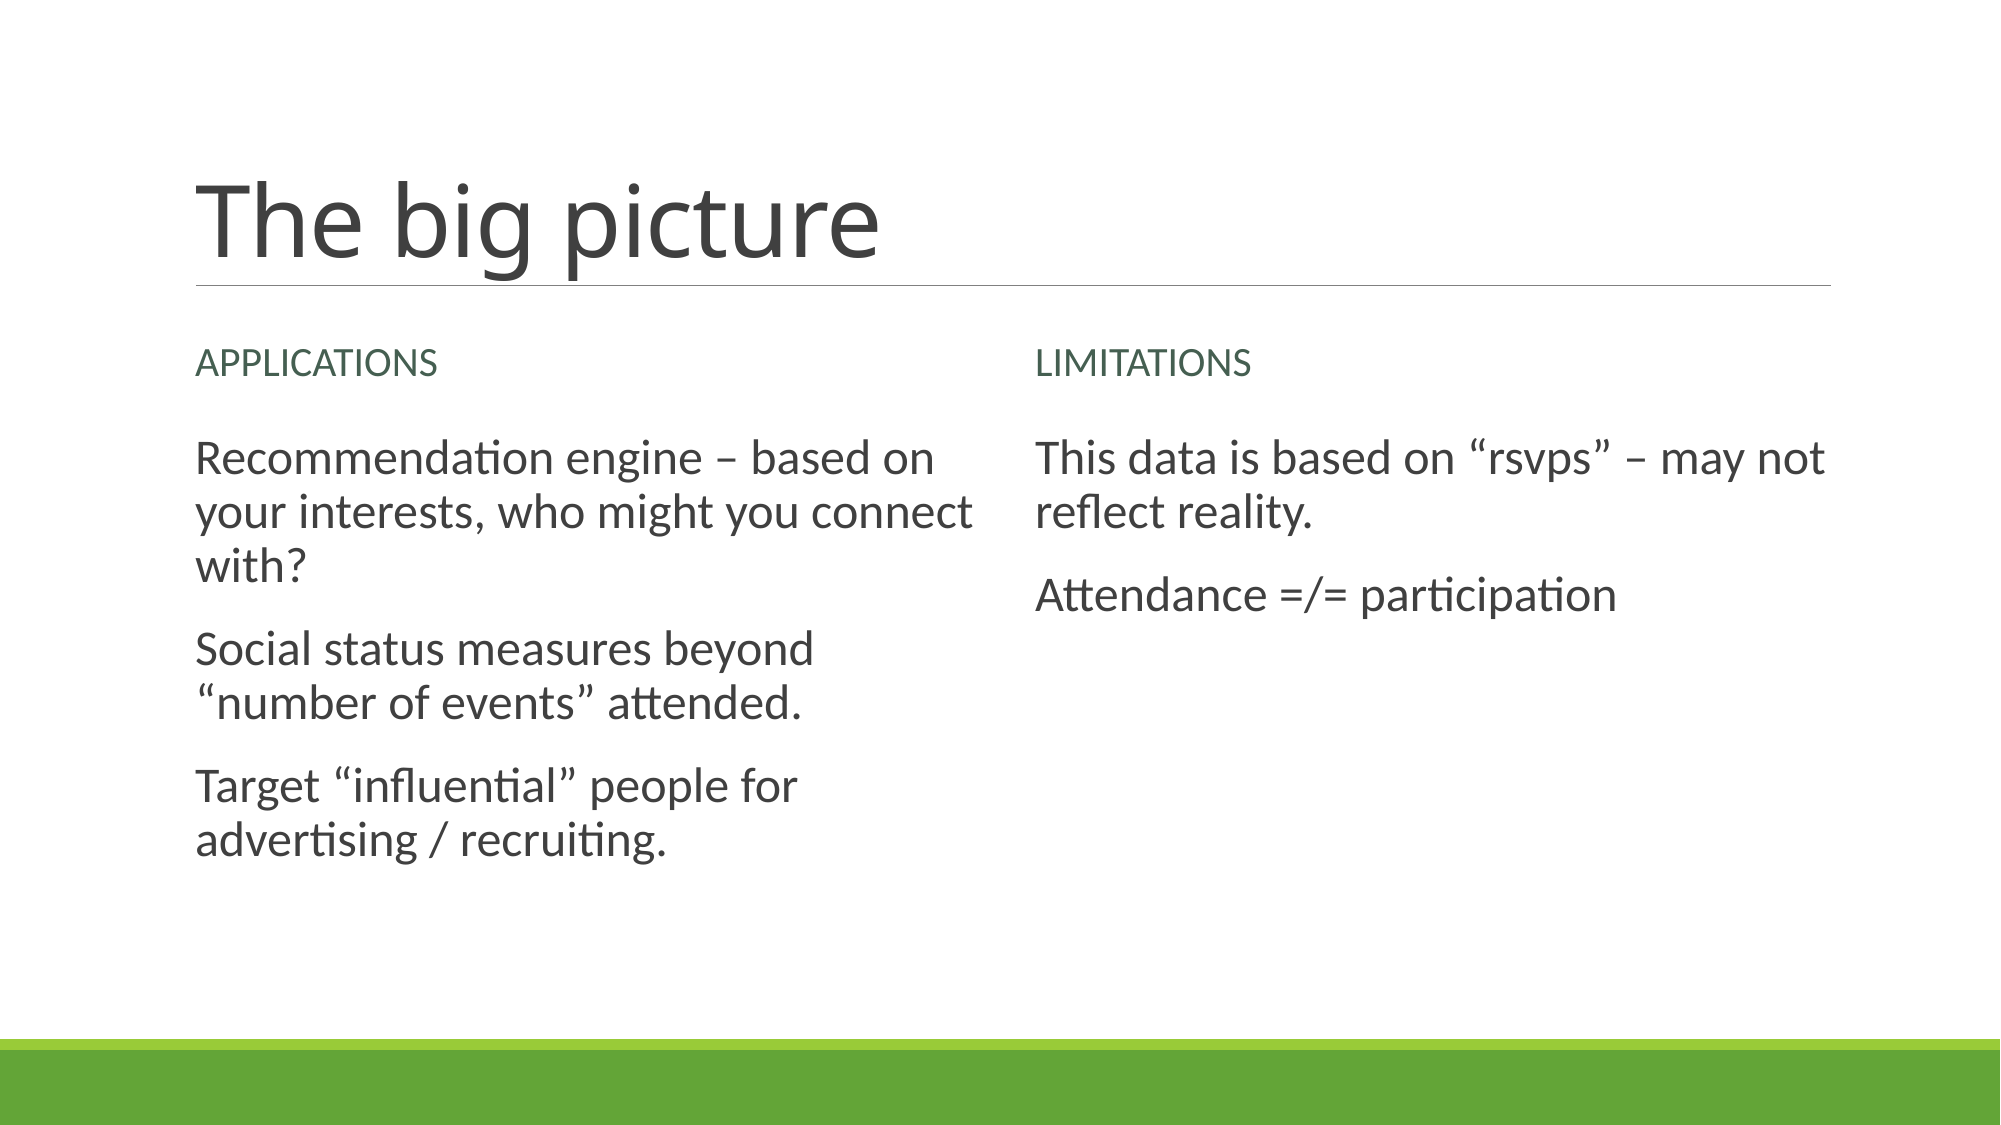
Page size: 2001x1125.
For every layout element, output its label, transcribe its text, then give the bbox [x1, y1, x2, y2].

list This data is based on “rsvps” – may not reflect reality. Attendance =/= participation [1020, 423, 1830, 978]
list Applications [180, 302, 990, 423]
list Recommendation engine – based on your interests, who might you connect with? Social status measures beyond “number of events” attended. Target “influential” people for advertising / recruiting. [180, 423, 990, 978]
title The big picture [180, 47, 1830, 285]
list Limitations [1020, 302, 1830, 423]
